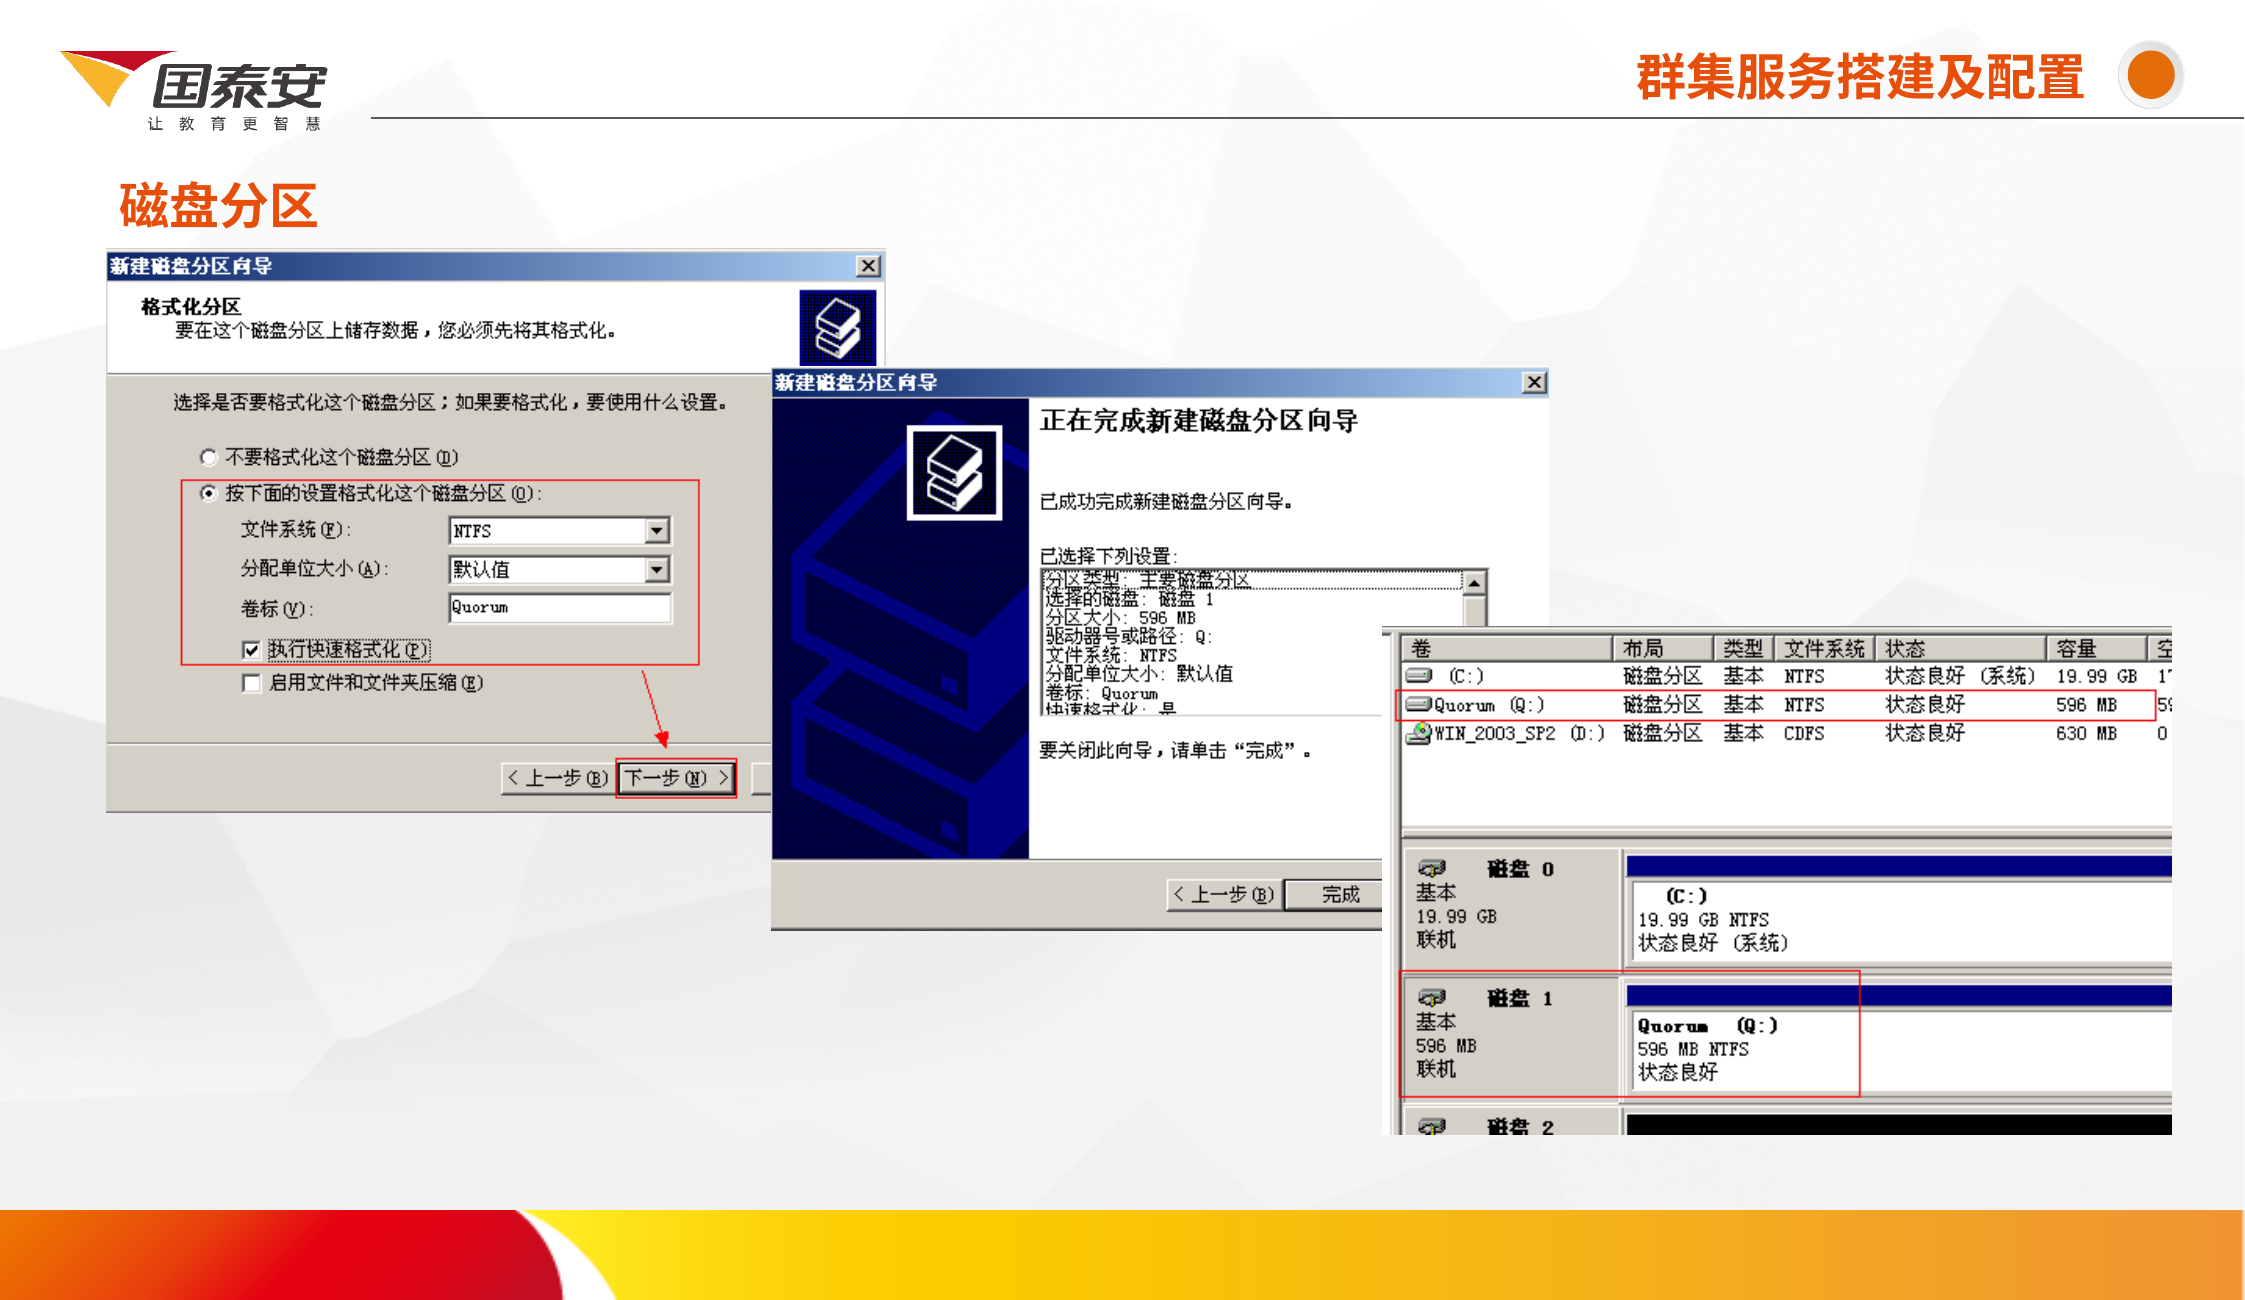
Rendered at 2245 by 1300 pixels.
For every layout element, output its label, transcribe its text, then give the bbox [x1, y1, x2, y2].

list 磁盘分区 [105, 166, 2103, 233]
list 群集服务搭建及配置 [1334, 37, 2101, 121]
picture [0, 0, 2245, 1300]
